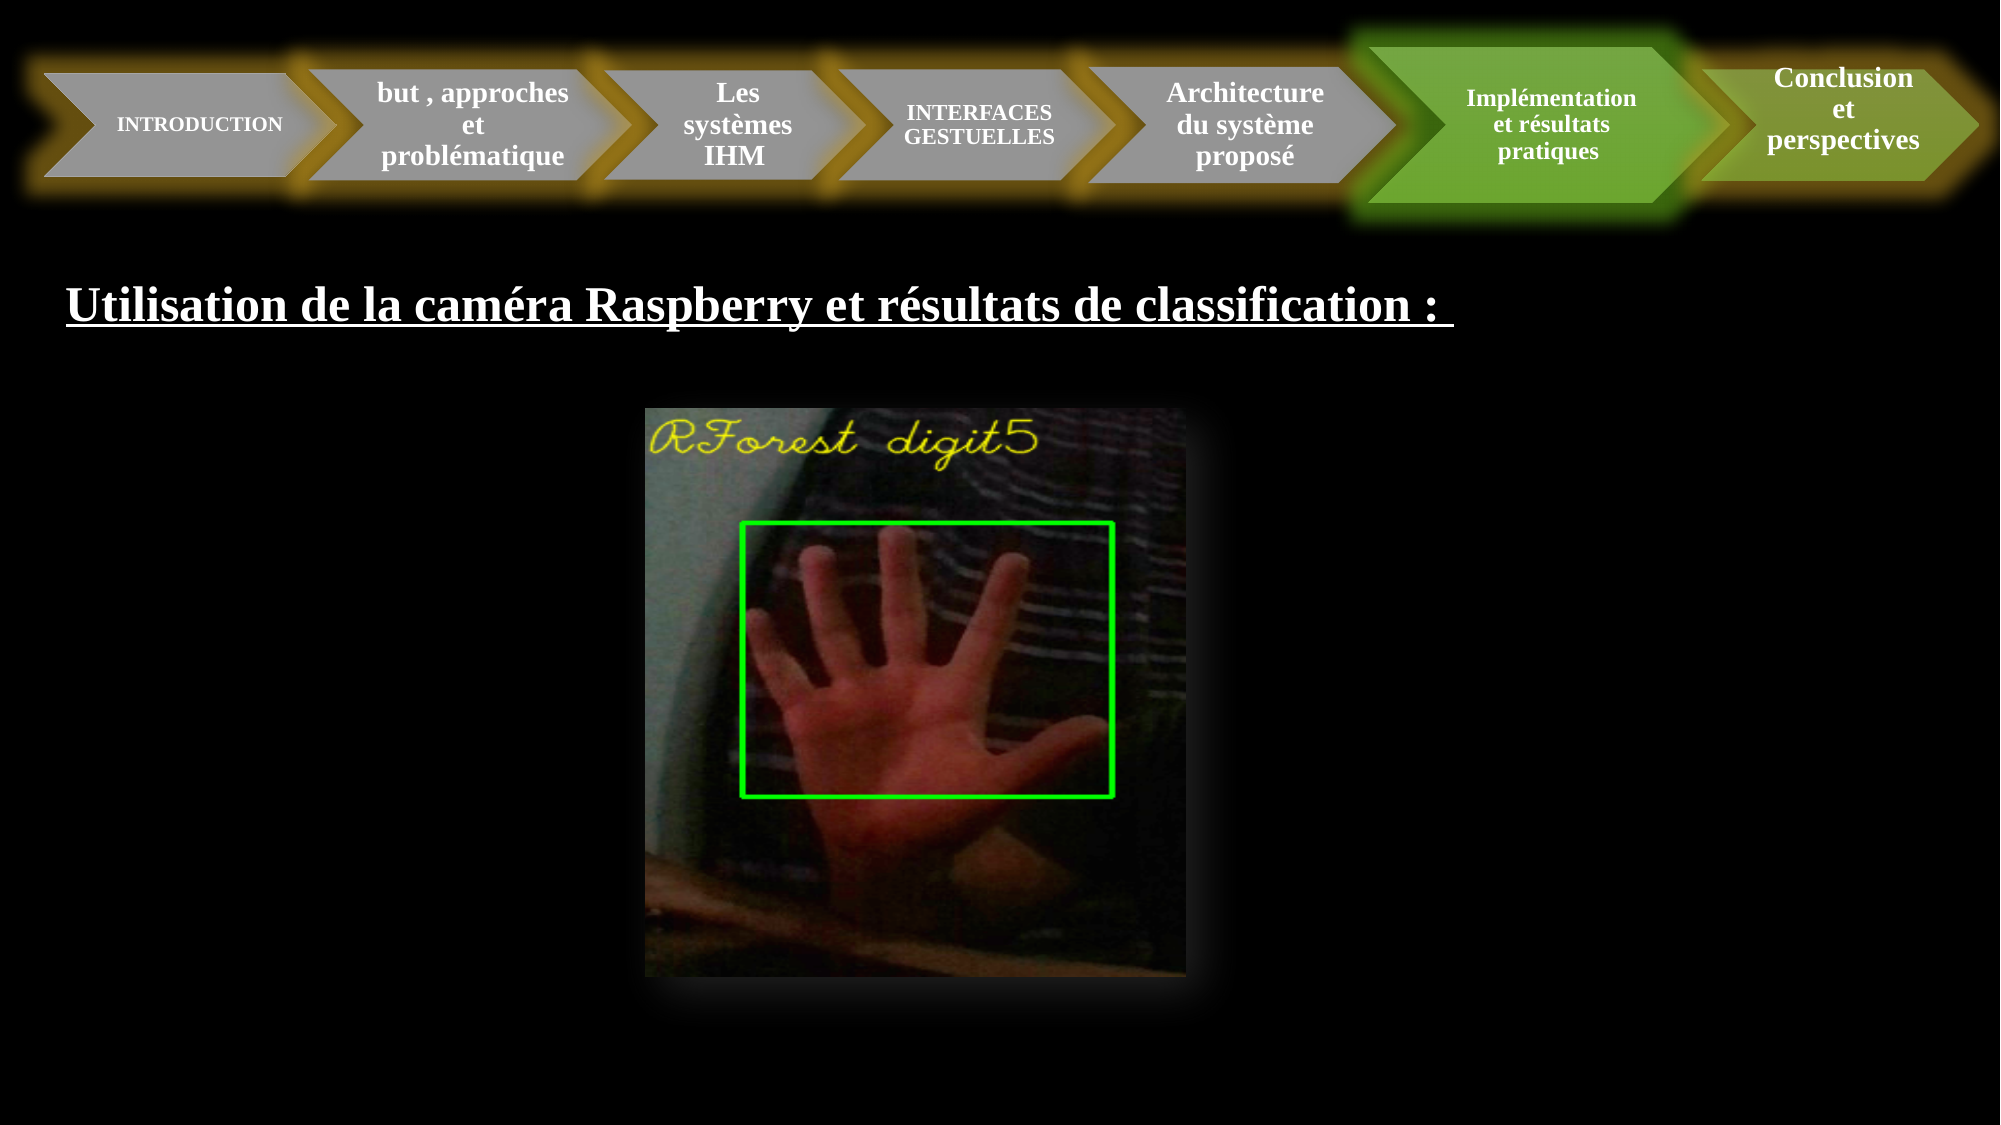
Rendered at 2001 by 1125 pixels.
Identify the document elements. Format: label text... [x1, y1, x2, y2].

picture [645, 408, 1186, 977]
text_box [43, 30, 1981, 219]
title Utilisation de la caméra Raspberry et résultats de classification : [50, 222, 1551, 340]
